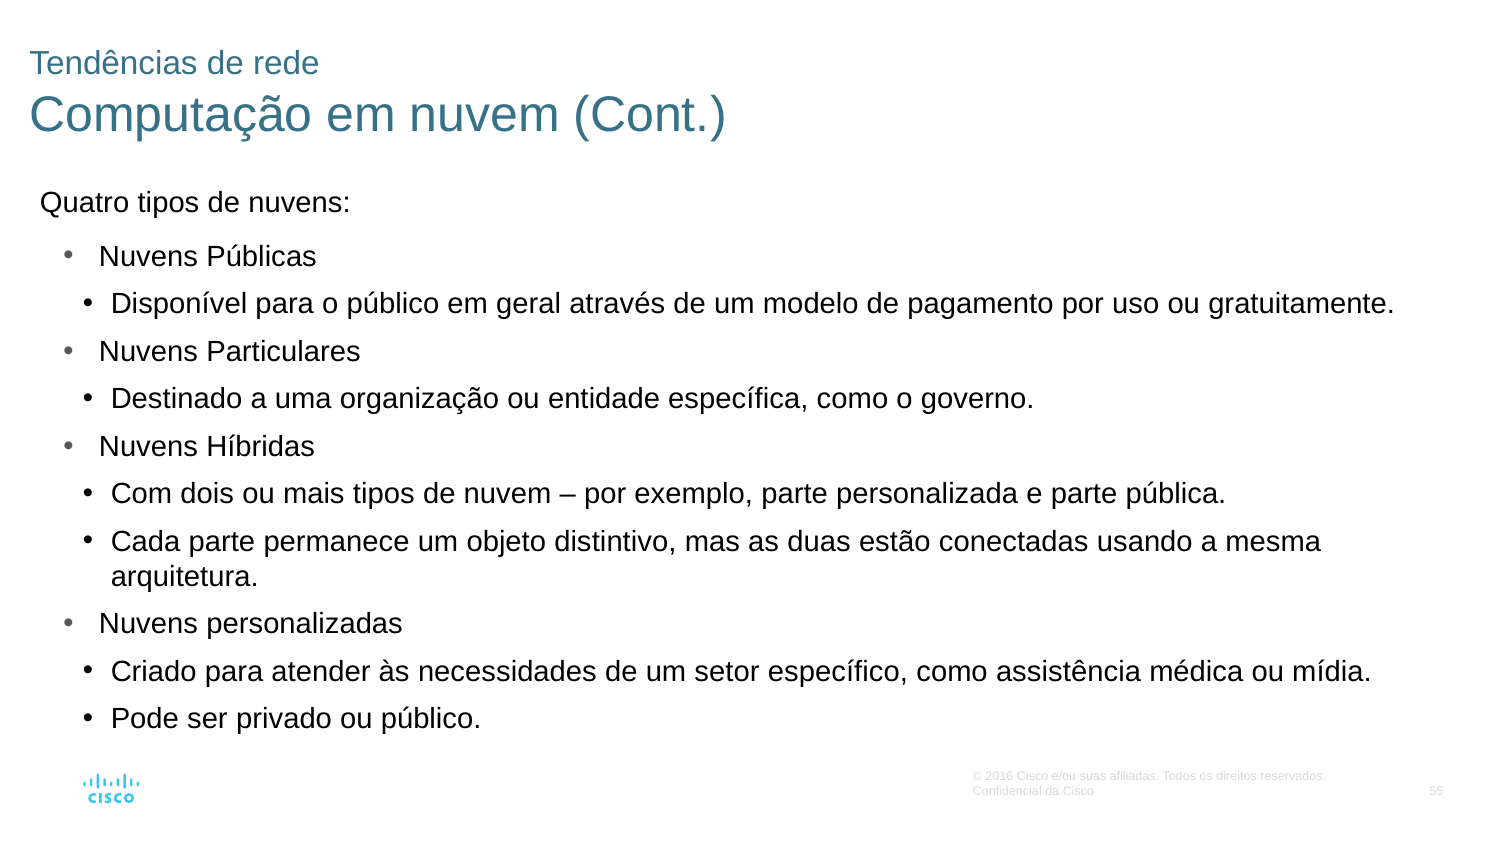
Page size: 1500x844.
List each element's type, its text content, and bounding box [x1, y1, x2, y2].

list Quatro tipos de nuvens: Nuvens Públicas Disponível para o público em geral através de um modelo de pagamento por uso ou gratuitamente. Nuvens Particulares Destinado a uma organização ou entidade específica, como o governo. Nuvens Híbridas Com dois ou mais tipos de nuvem – por exemplo, parte personalizada e parte pública. Cada parte permanece um objeto distintivo, mas as duas estão conectadas usando a mesma arquitetura. Nuvens personalizadas Criado para atender às necessidades de um setor específico, como assistência médica ou mídia. Pode ser privado ou público. [24, 176, 1477, 770]
title Tendências de rede Computação em nuvem (Cont.) [14, 6, 794, 177]
